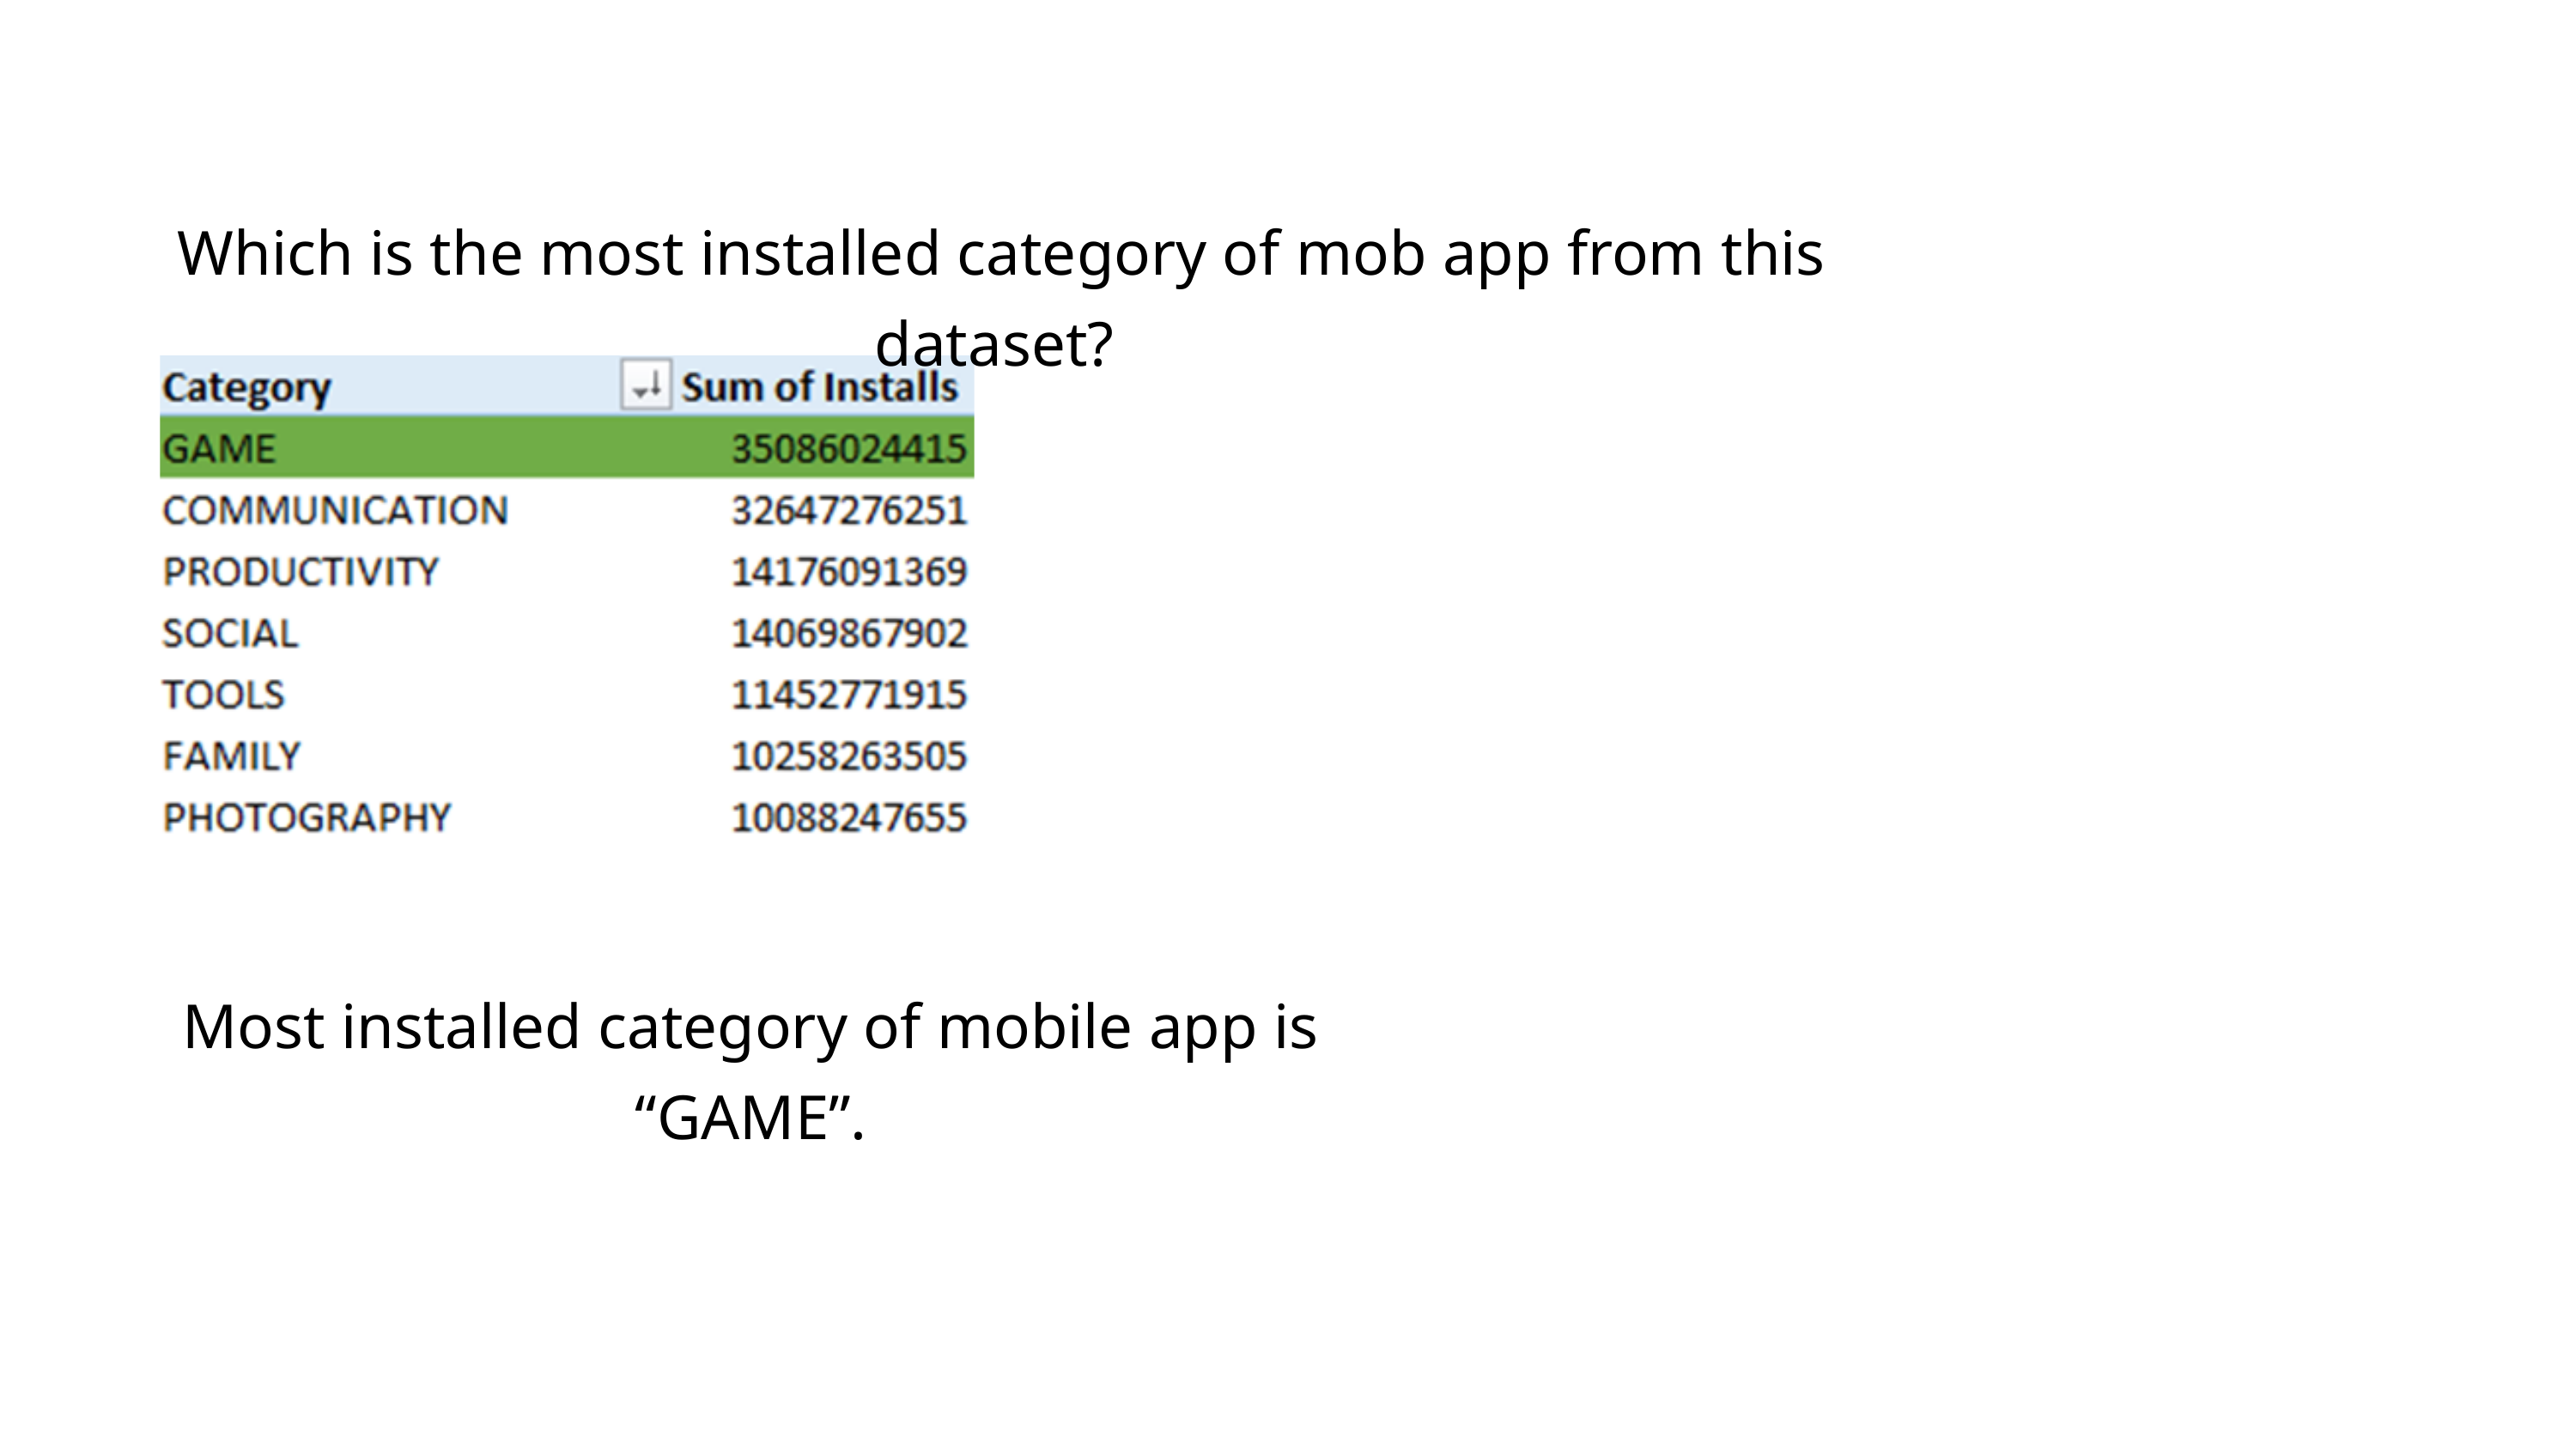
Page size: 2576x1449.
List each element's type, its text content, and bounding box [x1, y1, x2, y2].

text_box Most installed category of mobile app is “GAME”. [133, 968, 1369, 1152]
text_box Which is the most installed category of mob app from this dataset? [144, 196, 1860, 379]
text_box [160, 379, 975, 853]
